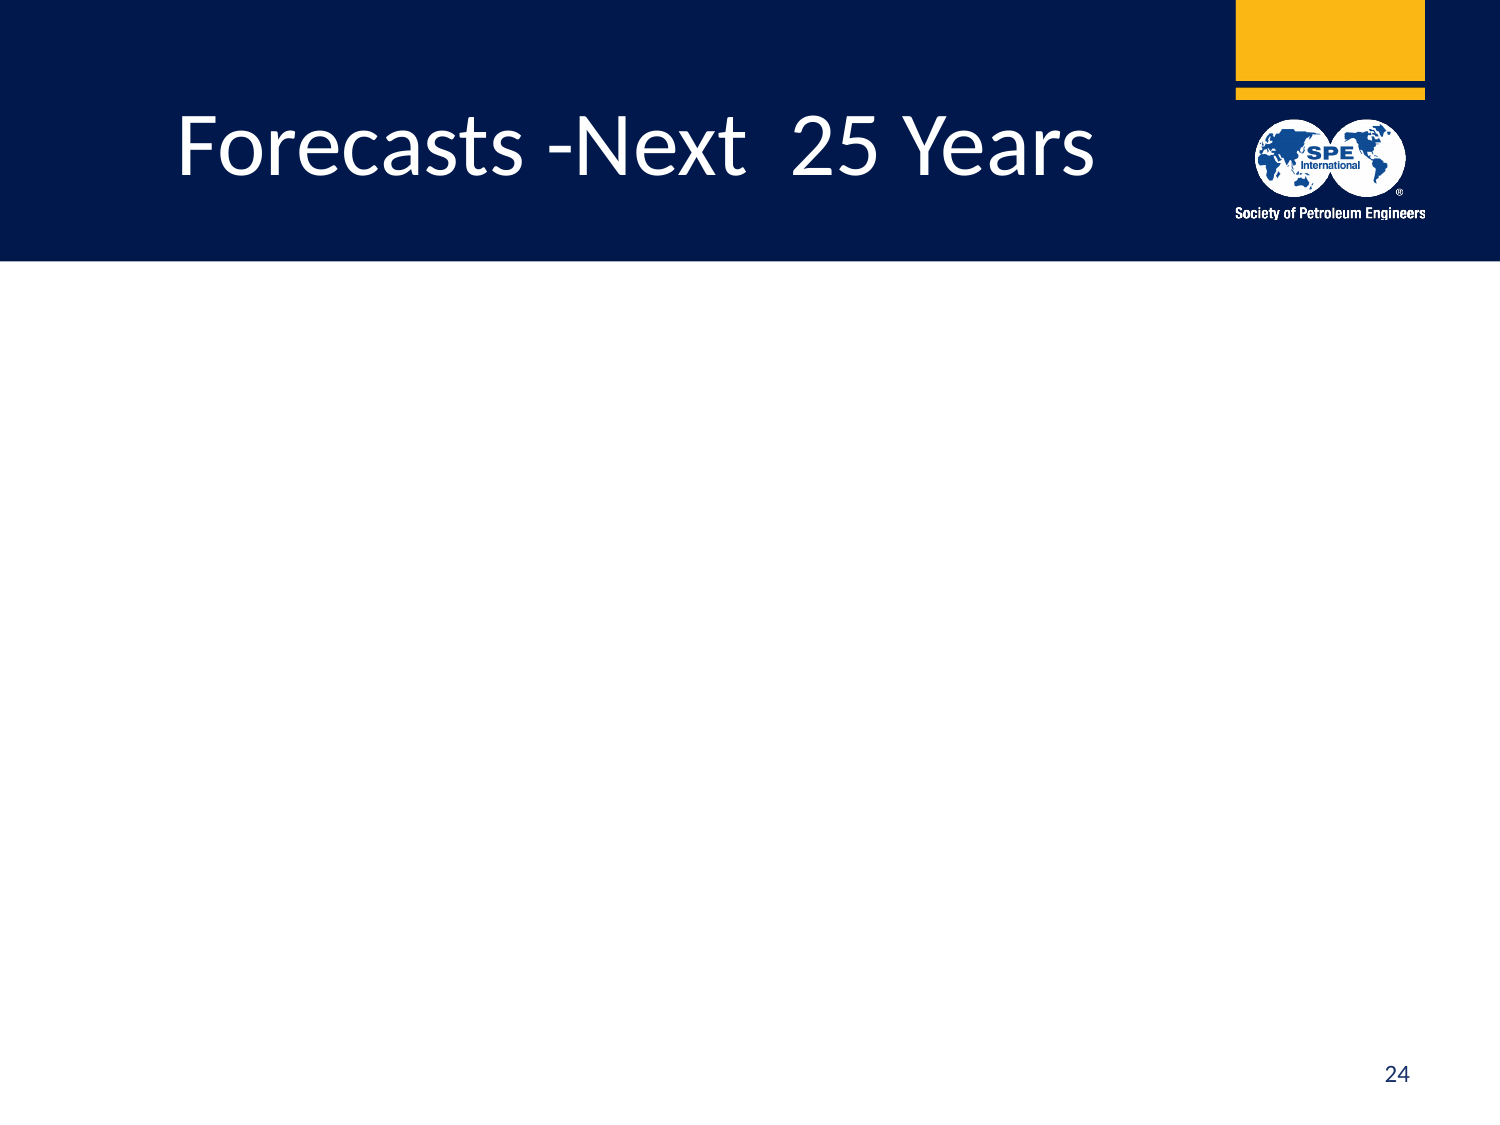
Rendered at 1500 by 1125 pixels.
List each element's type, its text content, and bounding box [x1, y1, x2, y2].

slide_number 24 [1074, 1042, 1425, 1103]
title Forecasts -Next 25 Years [75, 45, 1200, 233]
